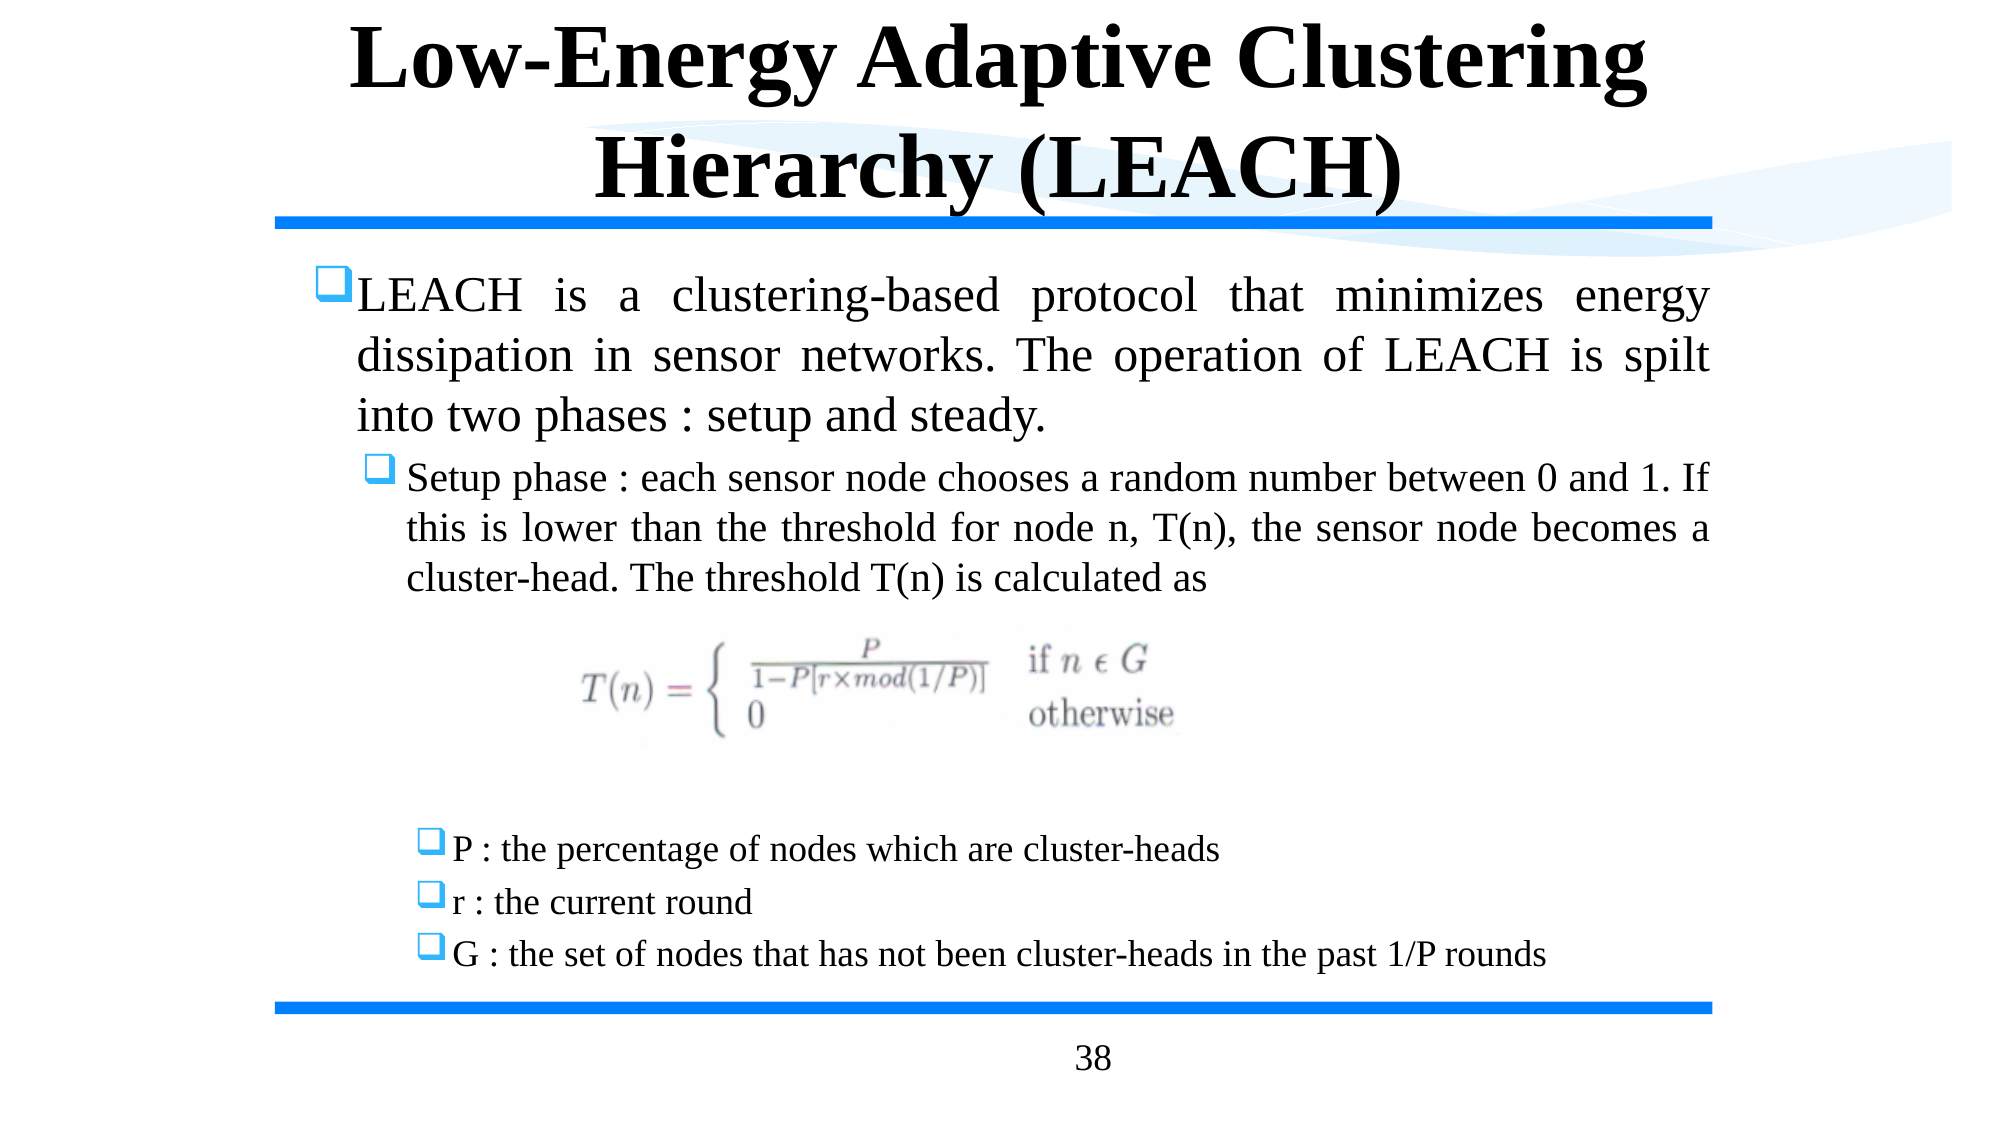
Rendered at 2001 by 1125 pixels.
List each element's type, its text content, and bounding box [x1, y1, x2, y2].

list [577, 620, 1184, 752]
title Low-Energy Adaptive Clustering Hierarchy (LEACH) [249, 11, 1750, 200]
list LEACH is a clustering-based protocol that minimizes energy dissipation in sensor networks. The operation of LEACH is spilt into two phases : setup and steady. Setup phase : each sensor node chooses a random number between 0 and 1. If this is lower than the threshold for node n, T(n), the sensor node becomes a cluster-head. The threshold T(n) is calculated as P : the percentage of nodes which are cluster-heads r : the current round G : the set of nodes that has not been cluster-heads in the past 1/P rounds [296, 253, 1727, 997]
slide_number 38 [872, 1025, 1128, 1086]
